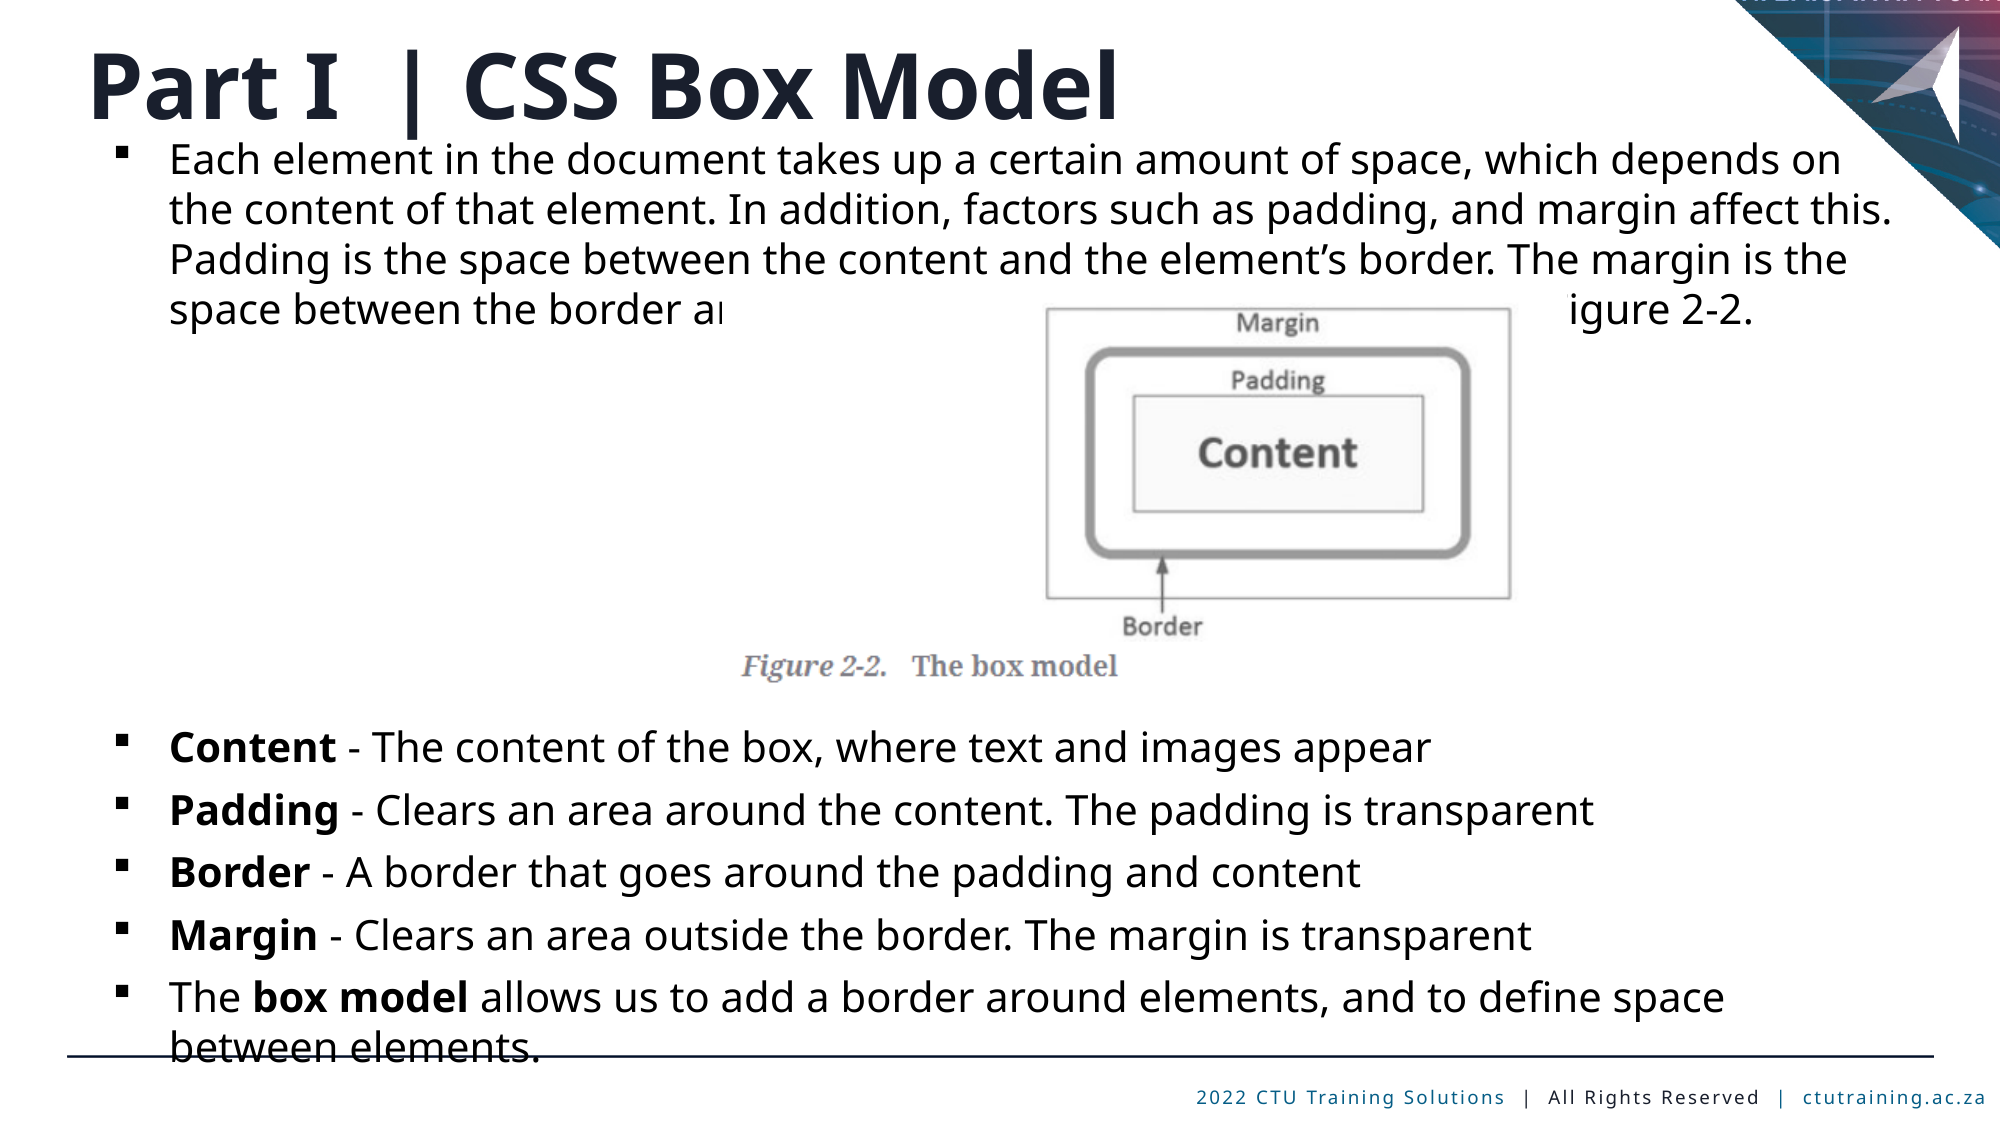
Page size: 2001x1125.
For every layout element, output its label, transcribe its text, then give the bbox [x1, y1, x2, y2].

text_box Part I | CSS Box Model [71, 20, 1623, 146]
picture [722, 283, 1567, 689]
picture [0, 0, 2000, 1125]
text_box 2022 CTU Training Solutions | All Rights Reserved | ctutraining.ac.za [12, 1077, 2000, 1116]
text_box Each element in the document takes up a certain amount of space, which depends on the content of that element. In addition, factors such as padding, and margin affect this. Padding is the space between the content and the element’s border. The margin is the space between the border and adjacent elements. This is illustrated in Figure 2-2. Content - The content of the box, where text and images appear Padding - Clears an area around the content. The padding is transparent Border - A border that goes around the padding and content Margin - Clears an area outside the border. The margin is transparent The box model allows us to add a border around elements, and to define space between elements. [97, 125, 1915, 1079]
